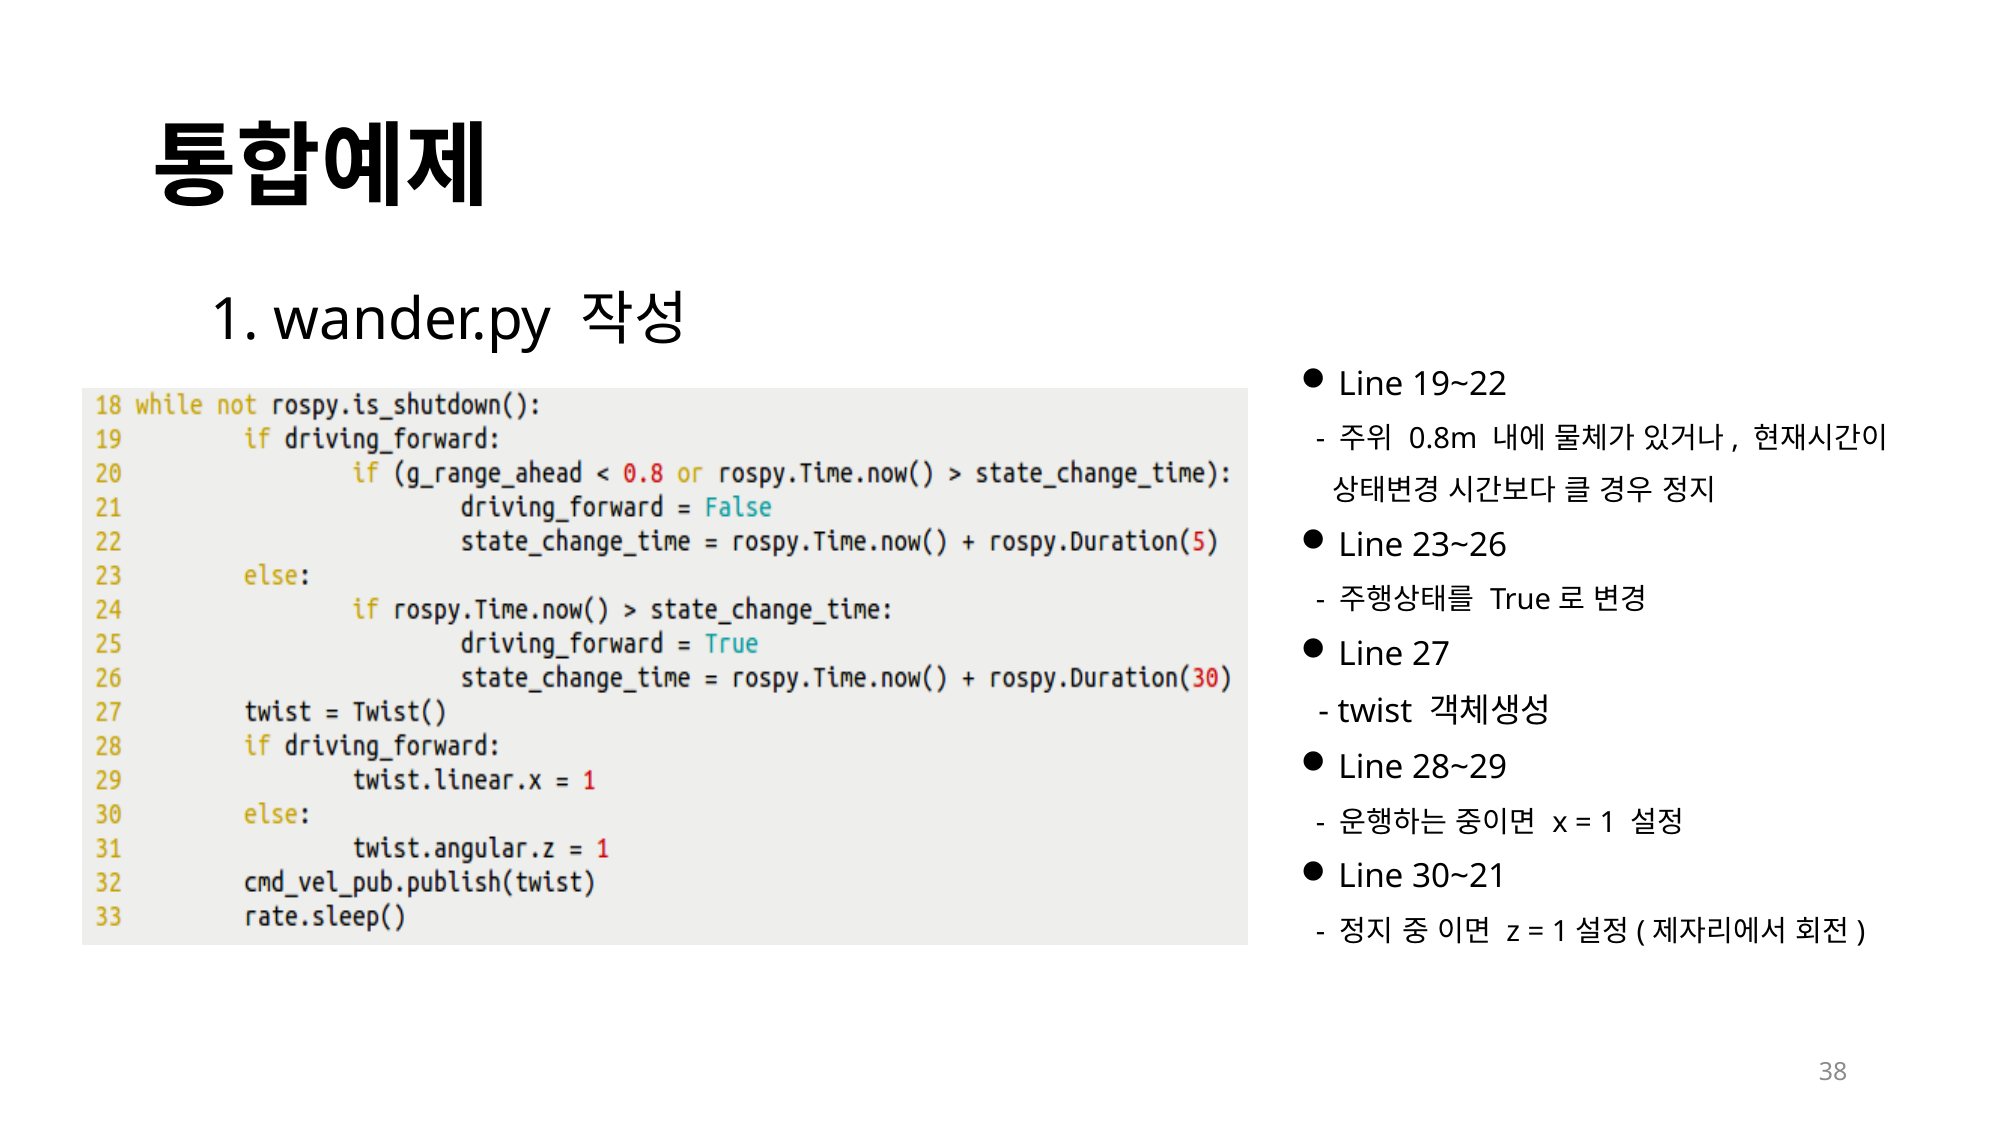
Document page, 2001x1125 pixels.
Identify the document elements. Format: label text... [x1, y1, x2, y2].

slide_number 38 [1412, 1073, 1863, 1103]
list 1. wander.py 작성 [120, 281, 1845, 996]
picture [82, 388, 1248, 945]
text_box Line 19~22 - 주위 0.8m 내에 물체가 있거나, 현재시간이 상태변경 시간보다 클 경우 정지 Line 23~26 - 주행상태를 True로 변경 Line 27 - twist 객체생성 Line 28~29 - 운행하는 중이면 x = 1 설정 Line 30~21 - 정지 중 이면 z = 1설정(제자리에서 회전) [1285, 358, 2000, 1073]
title 통합예제 [137, 59, 1863, 278]
